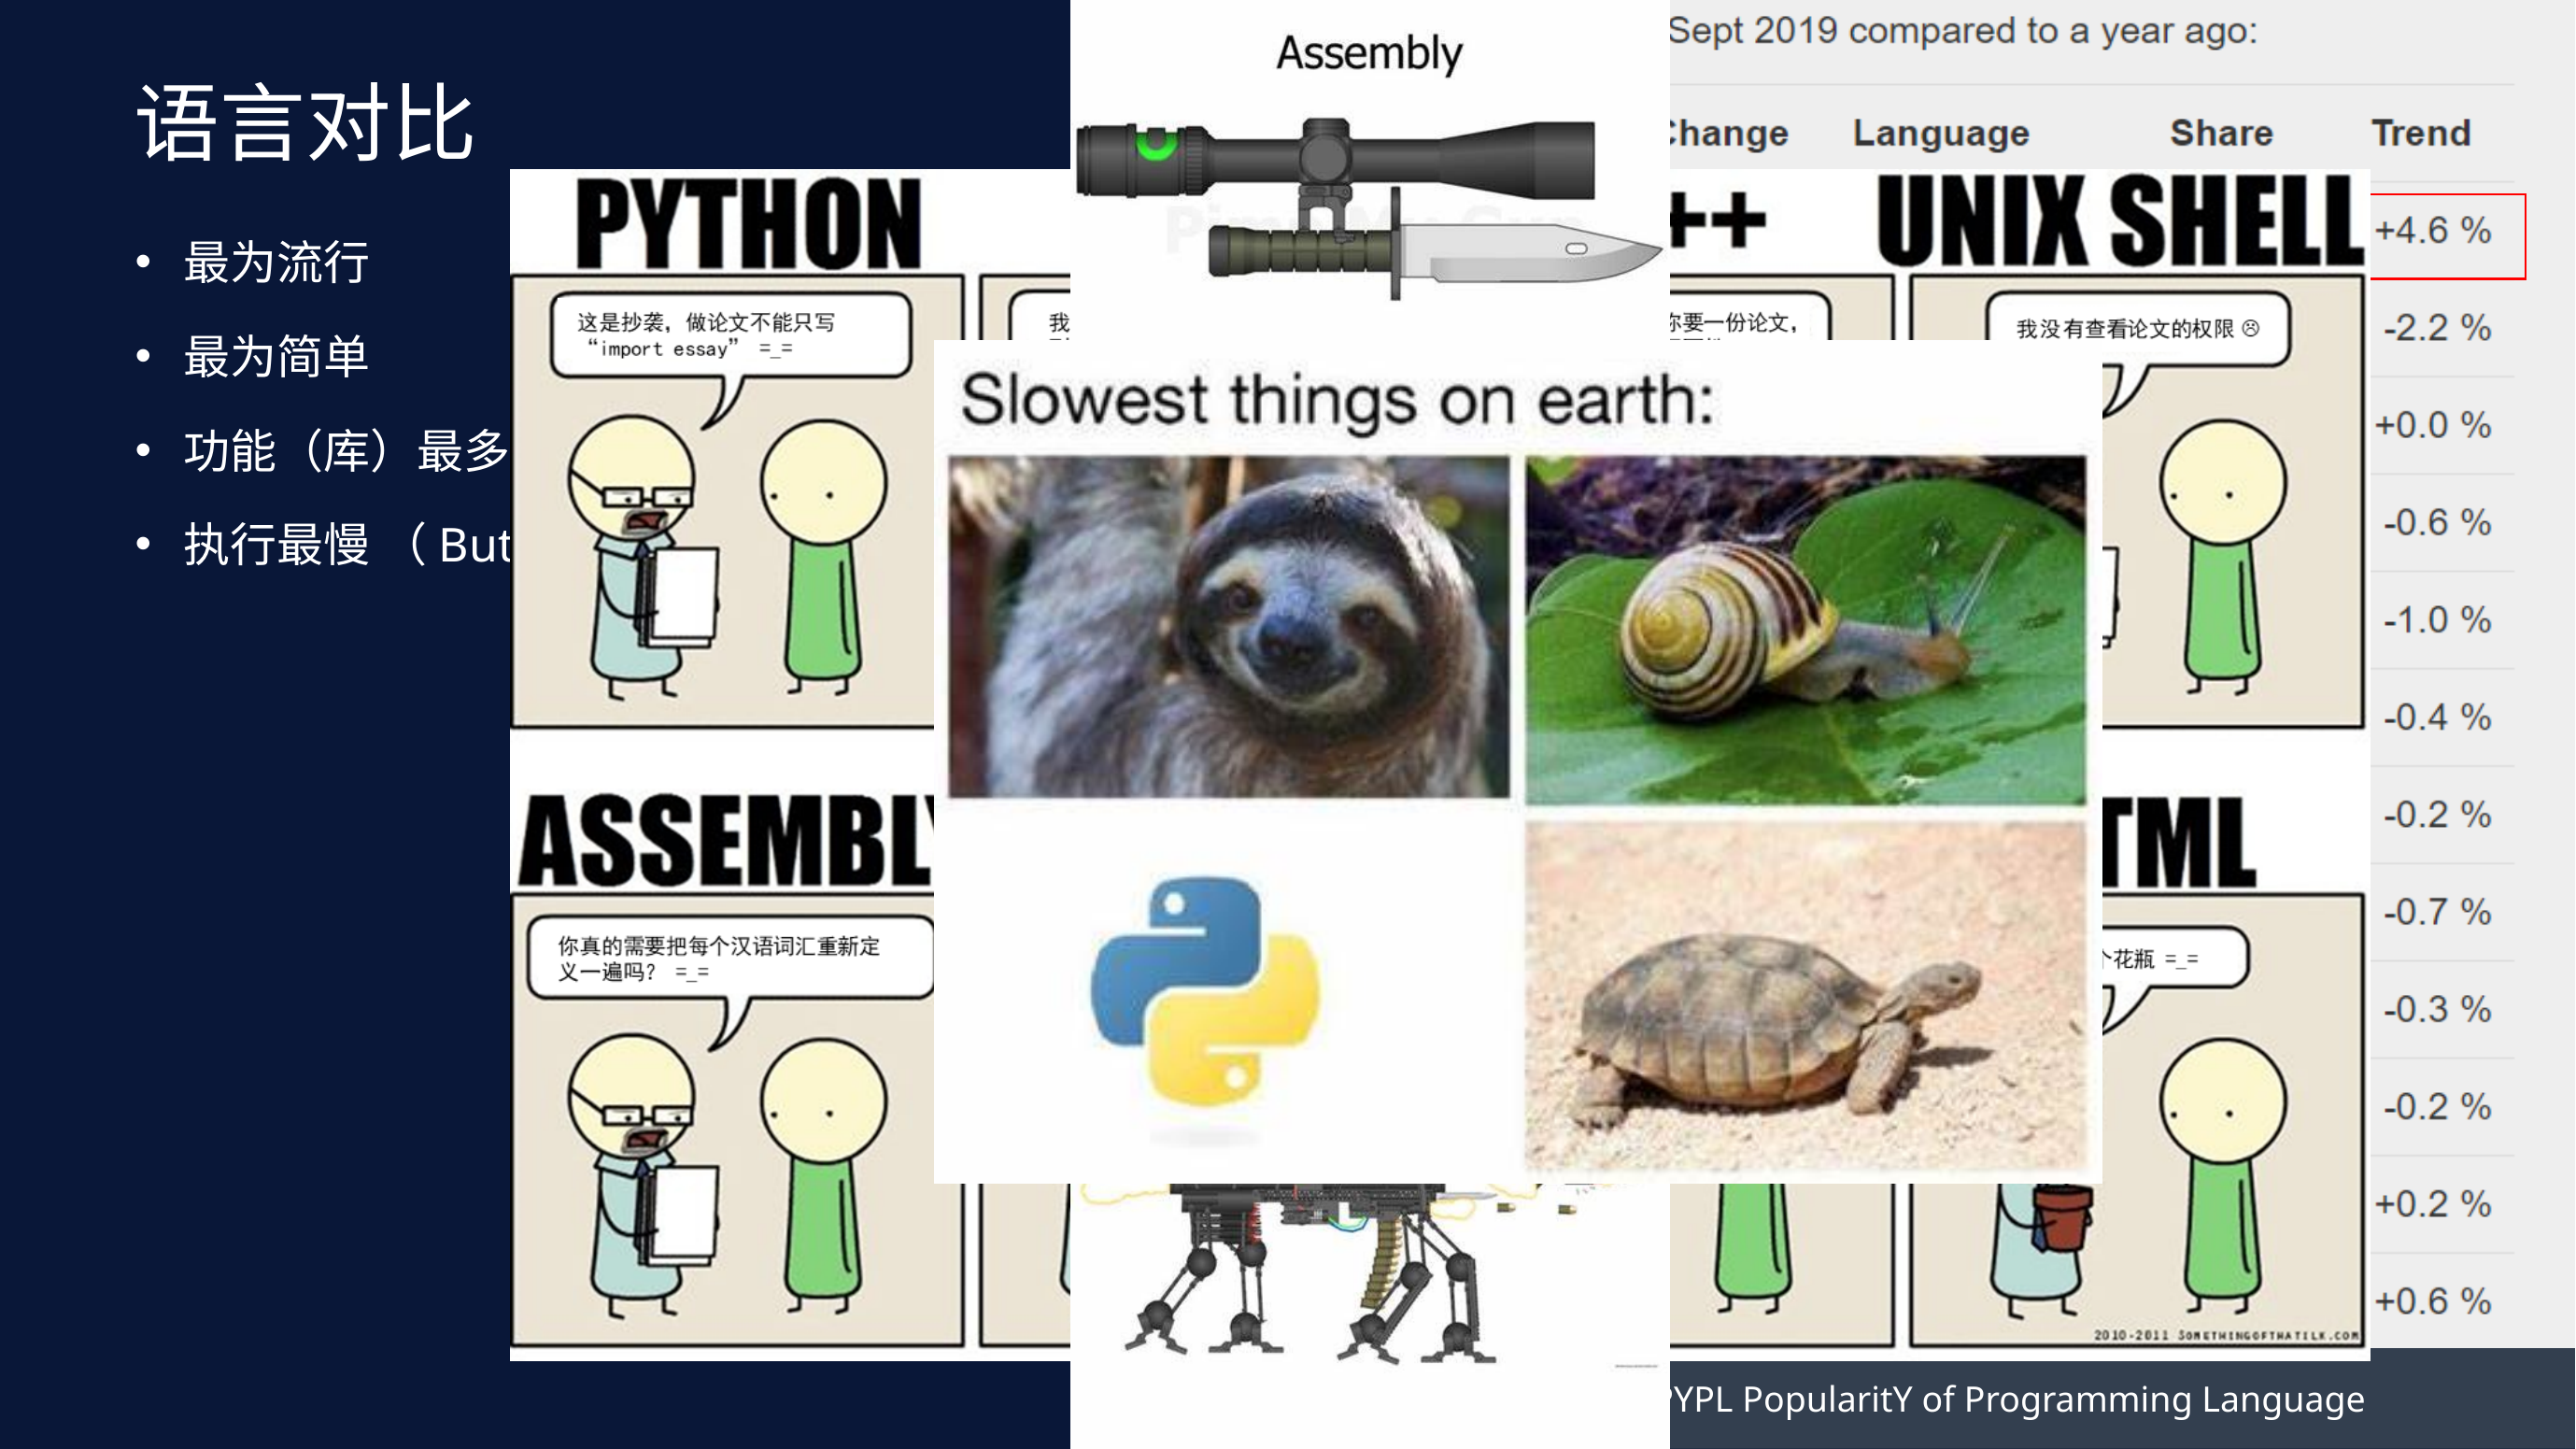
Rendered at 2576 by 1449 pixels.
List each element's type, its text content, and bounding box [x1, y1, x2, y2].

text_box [1670, 0, 2575, 1449]
title 语言对比 [120, 70, 1070, 183]
picture [510, 0, 2371, 1449]
list 最为流行 最为简单 功能（库）最多 执行最慢 （But who cares） [120, 215, 510, 1310]
